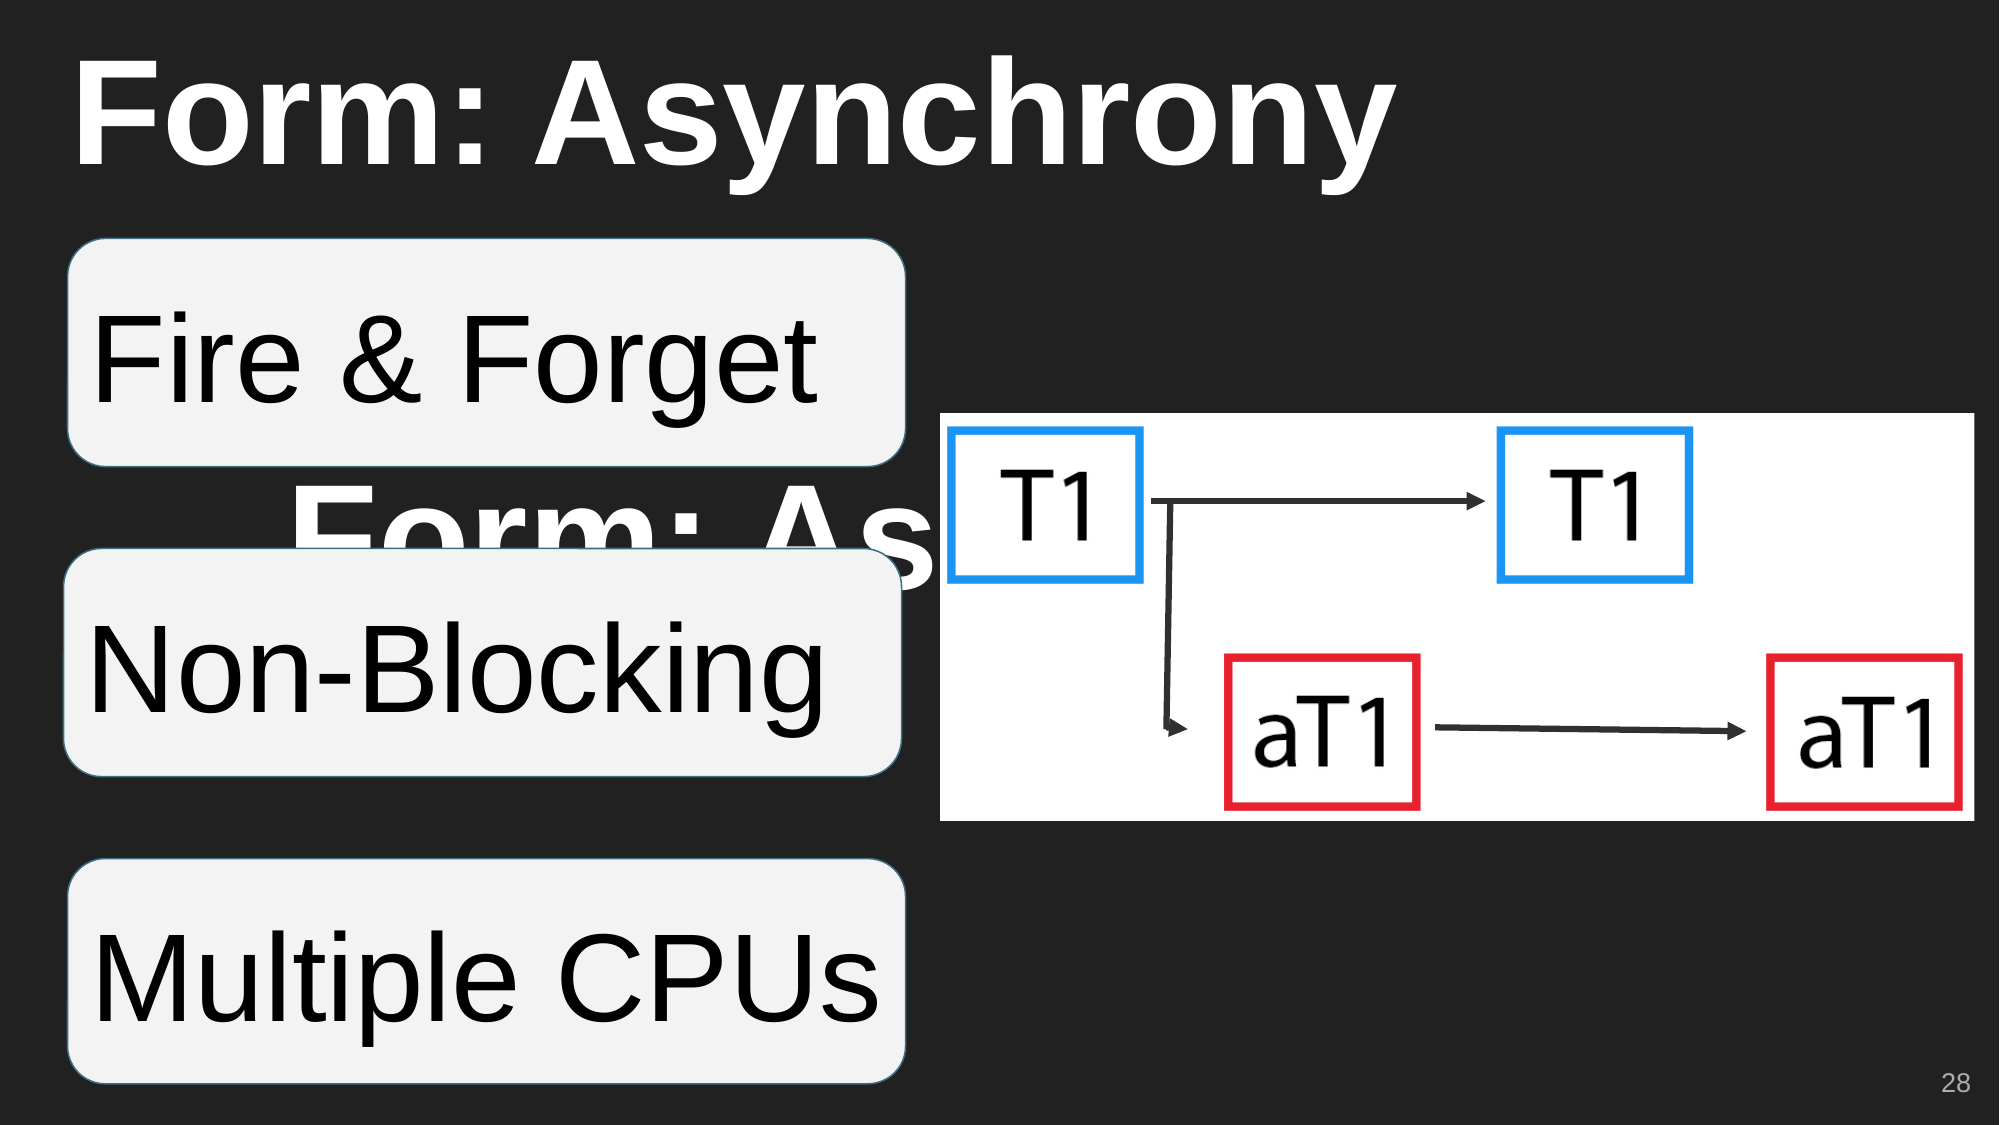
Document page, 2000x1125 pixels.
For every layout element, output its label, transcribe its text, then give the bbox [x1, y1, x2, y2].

slide_number ‹#› [1871, 1038, 1992, 1125]
text_box Non-Blocking [63, 548, 902, 777]
text_box Fire & Forget [67, 238, 906, 467]
title Form: Asynchrony [50, 56, 1499, 220]
title Form: Asynchrony [266, 481, 934, 644]
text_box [1166, 509, 1171, 726]
text_box Multiple CPUs [67, 858, 906, 1084]
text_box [1434, 726, 1747, 732]
picture [939, 412, 1975, 822]
